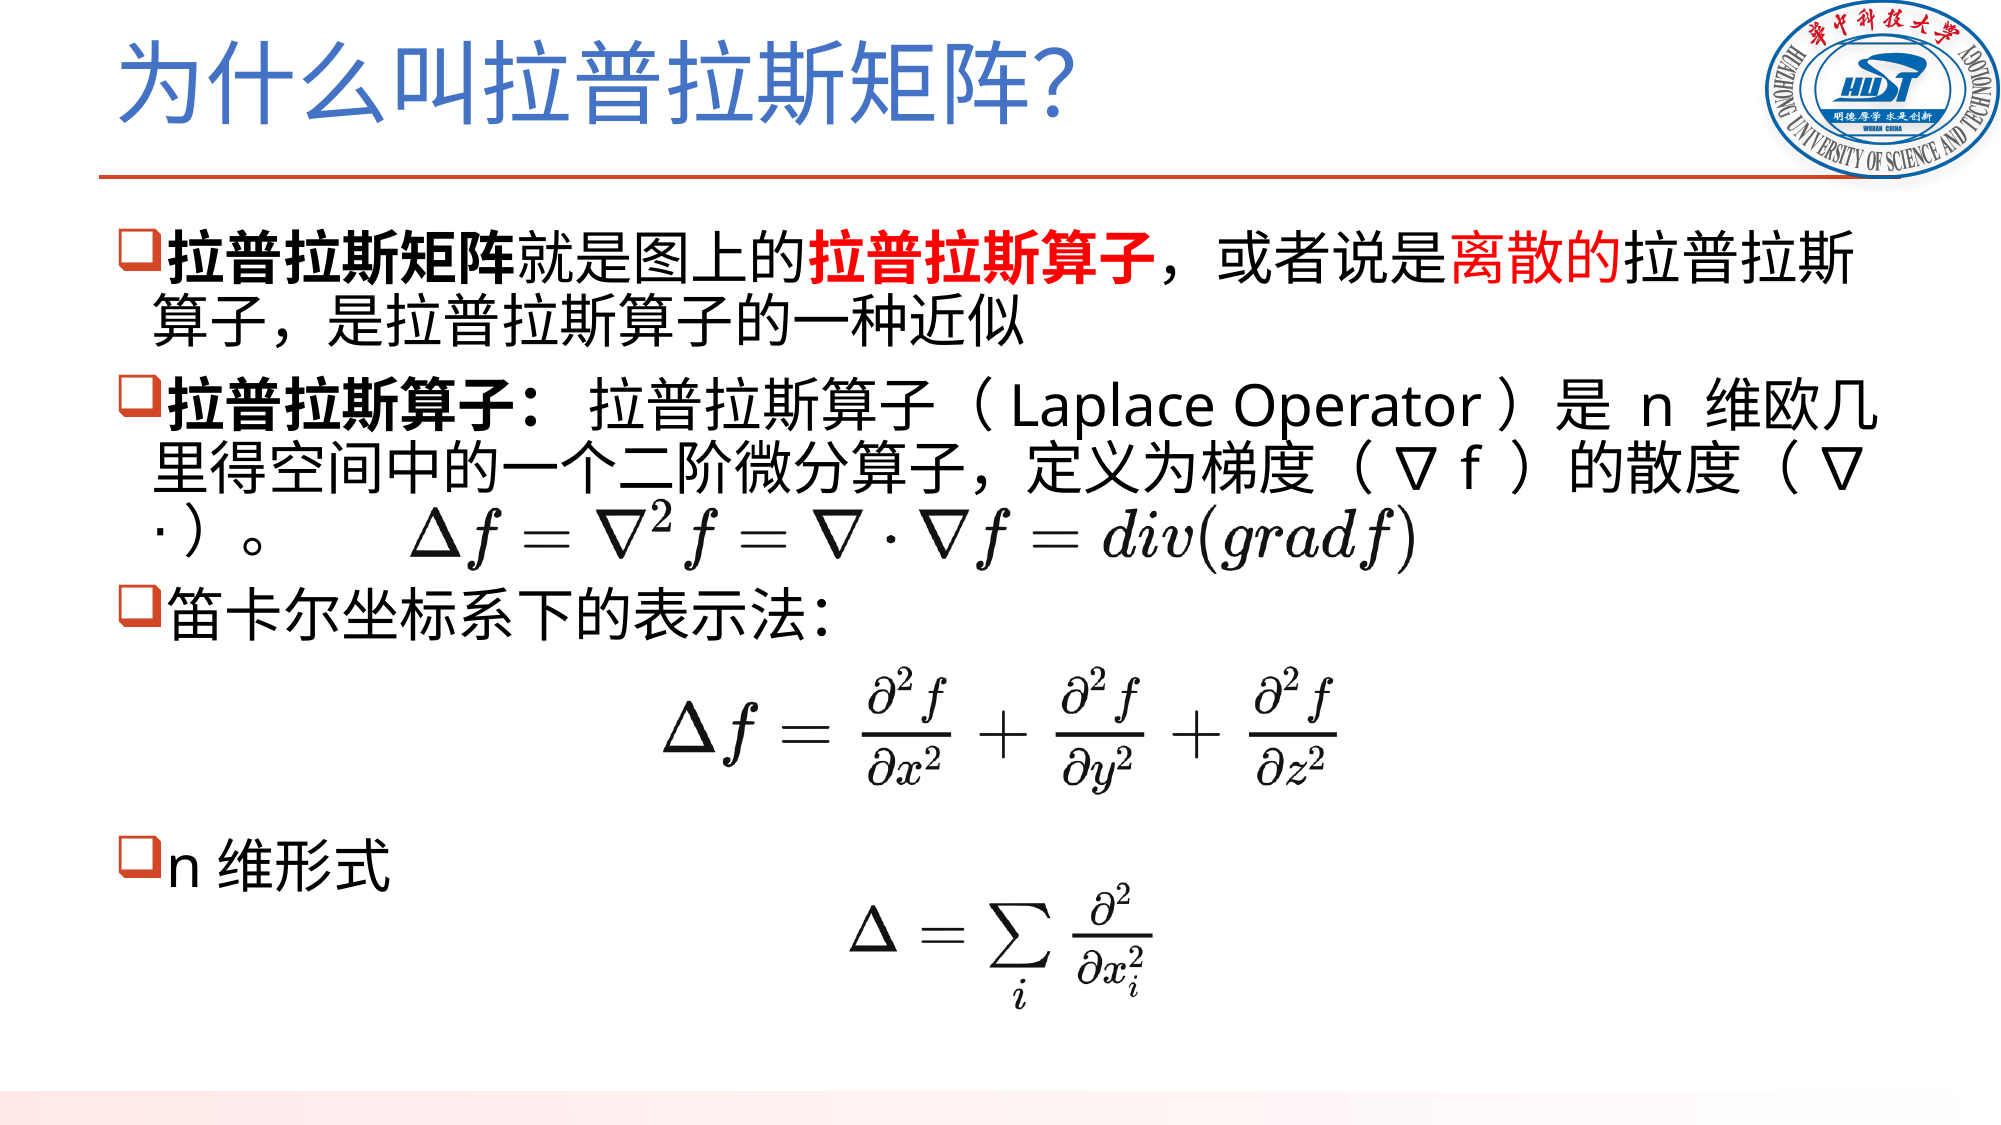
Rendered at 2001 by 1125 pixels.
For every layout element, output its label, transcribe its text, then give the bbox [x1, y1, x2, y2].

picture [660, 658, 1340, 796]
picture [843, 876, 1157, 1014]
picture [1765, 0, 2000, 179]
list 拉普拉斯矩阵就是图上的拉普拉斯算子，或者说是离散的拉普拉斯算子，是拉普拉斯算子的一种近似 拉普拉斯算子： 拉普拉斯算子（Laplace Operator）是 n 维欧几里得空间中的一个二阶微分算子，定义为梯度（ ∇f ）的散度（ ∇⋅ ）。 笛卡尔坐标系下的表示法： n维形式 [99, 221, 1901, 1014]
picture [400, 496, 1424, 578]
title 为什么叫拉普拉斯矩阵？ [99, 0, 1825, 177]
